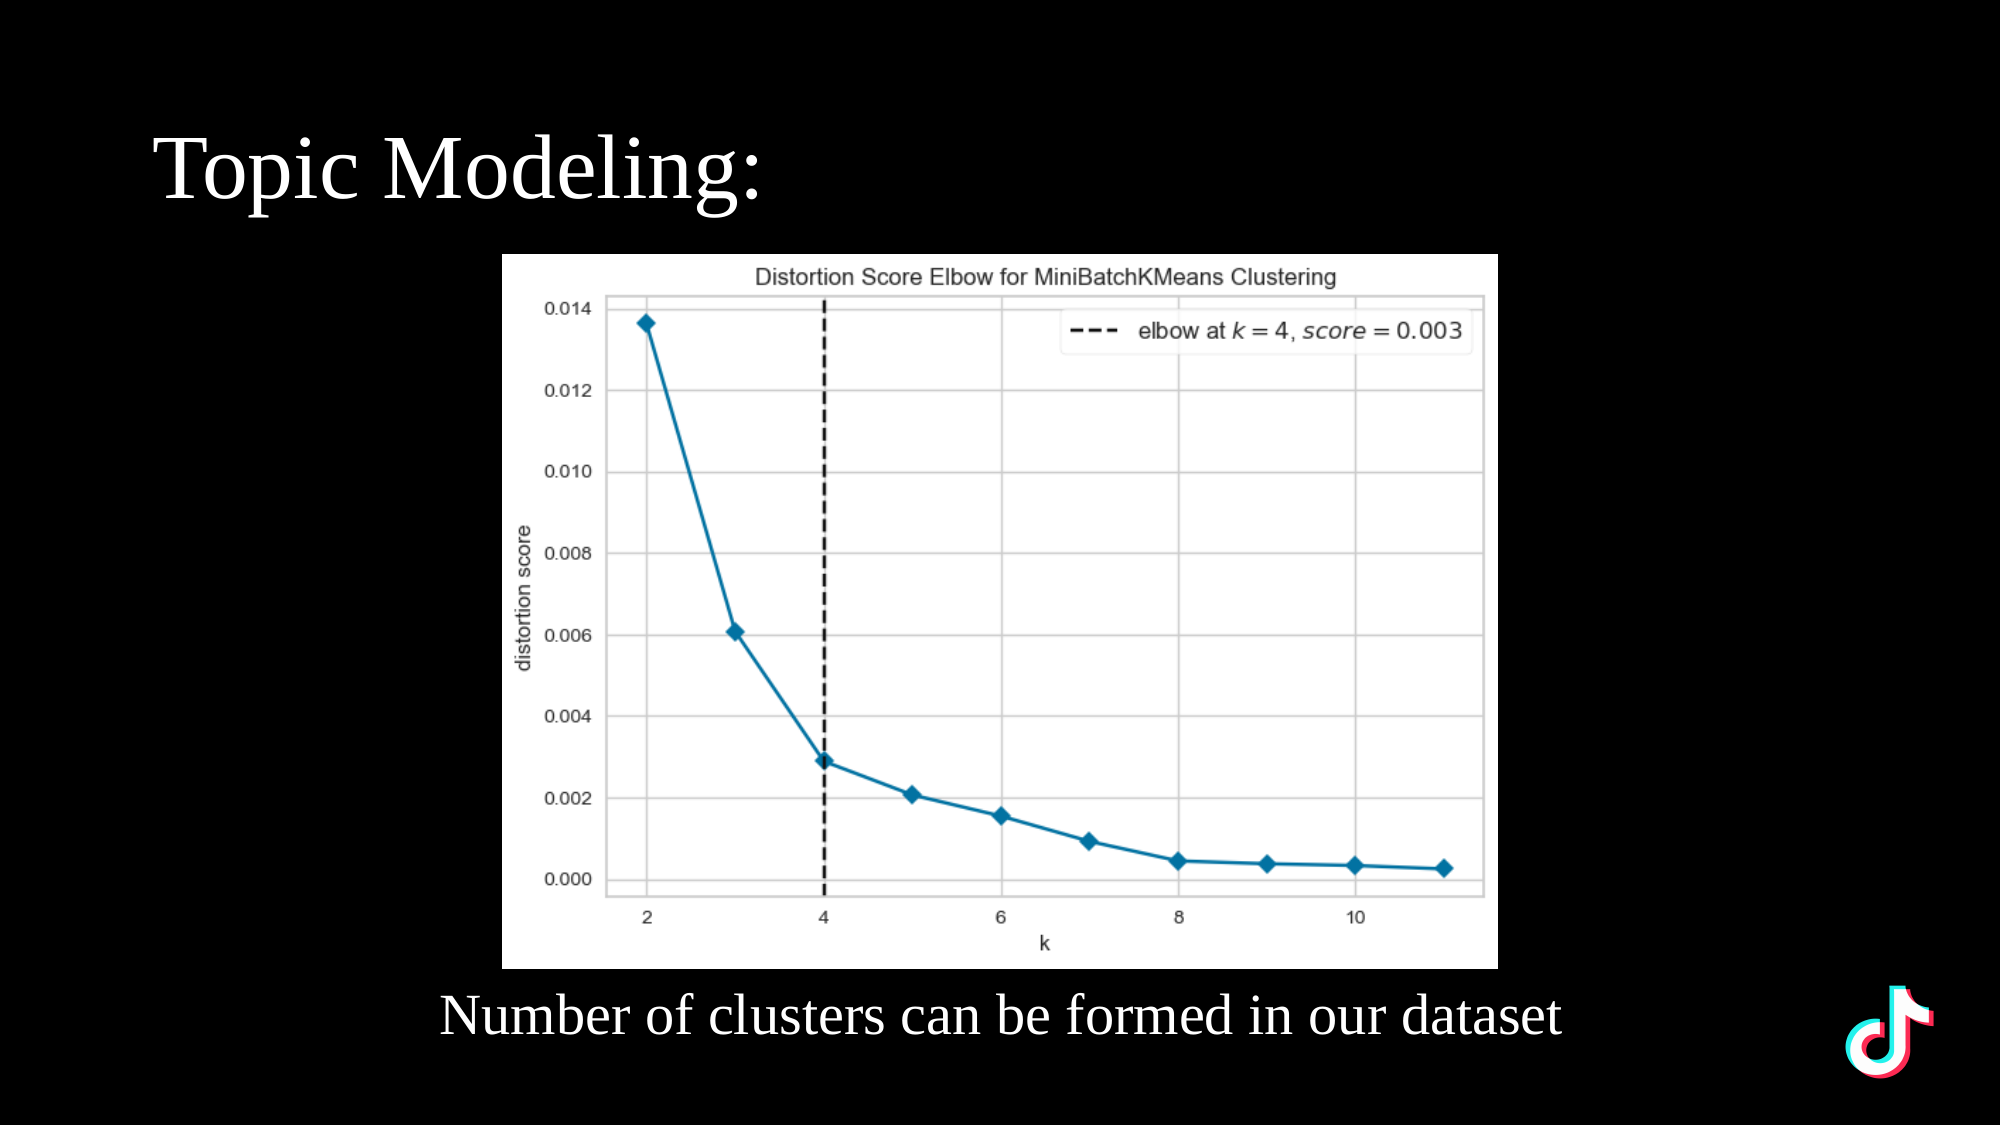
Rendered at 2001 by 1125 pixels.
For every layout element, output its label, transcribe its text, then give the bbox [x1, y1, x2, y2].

text_box Number of clusters can be formed in our dataset [182, 968, 1821, 1054]
title Topic Modeling: [137, 59, 1863, 278]
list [502, 254, 1498, 969]
picture [1821, 974, 1958, 1097]
